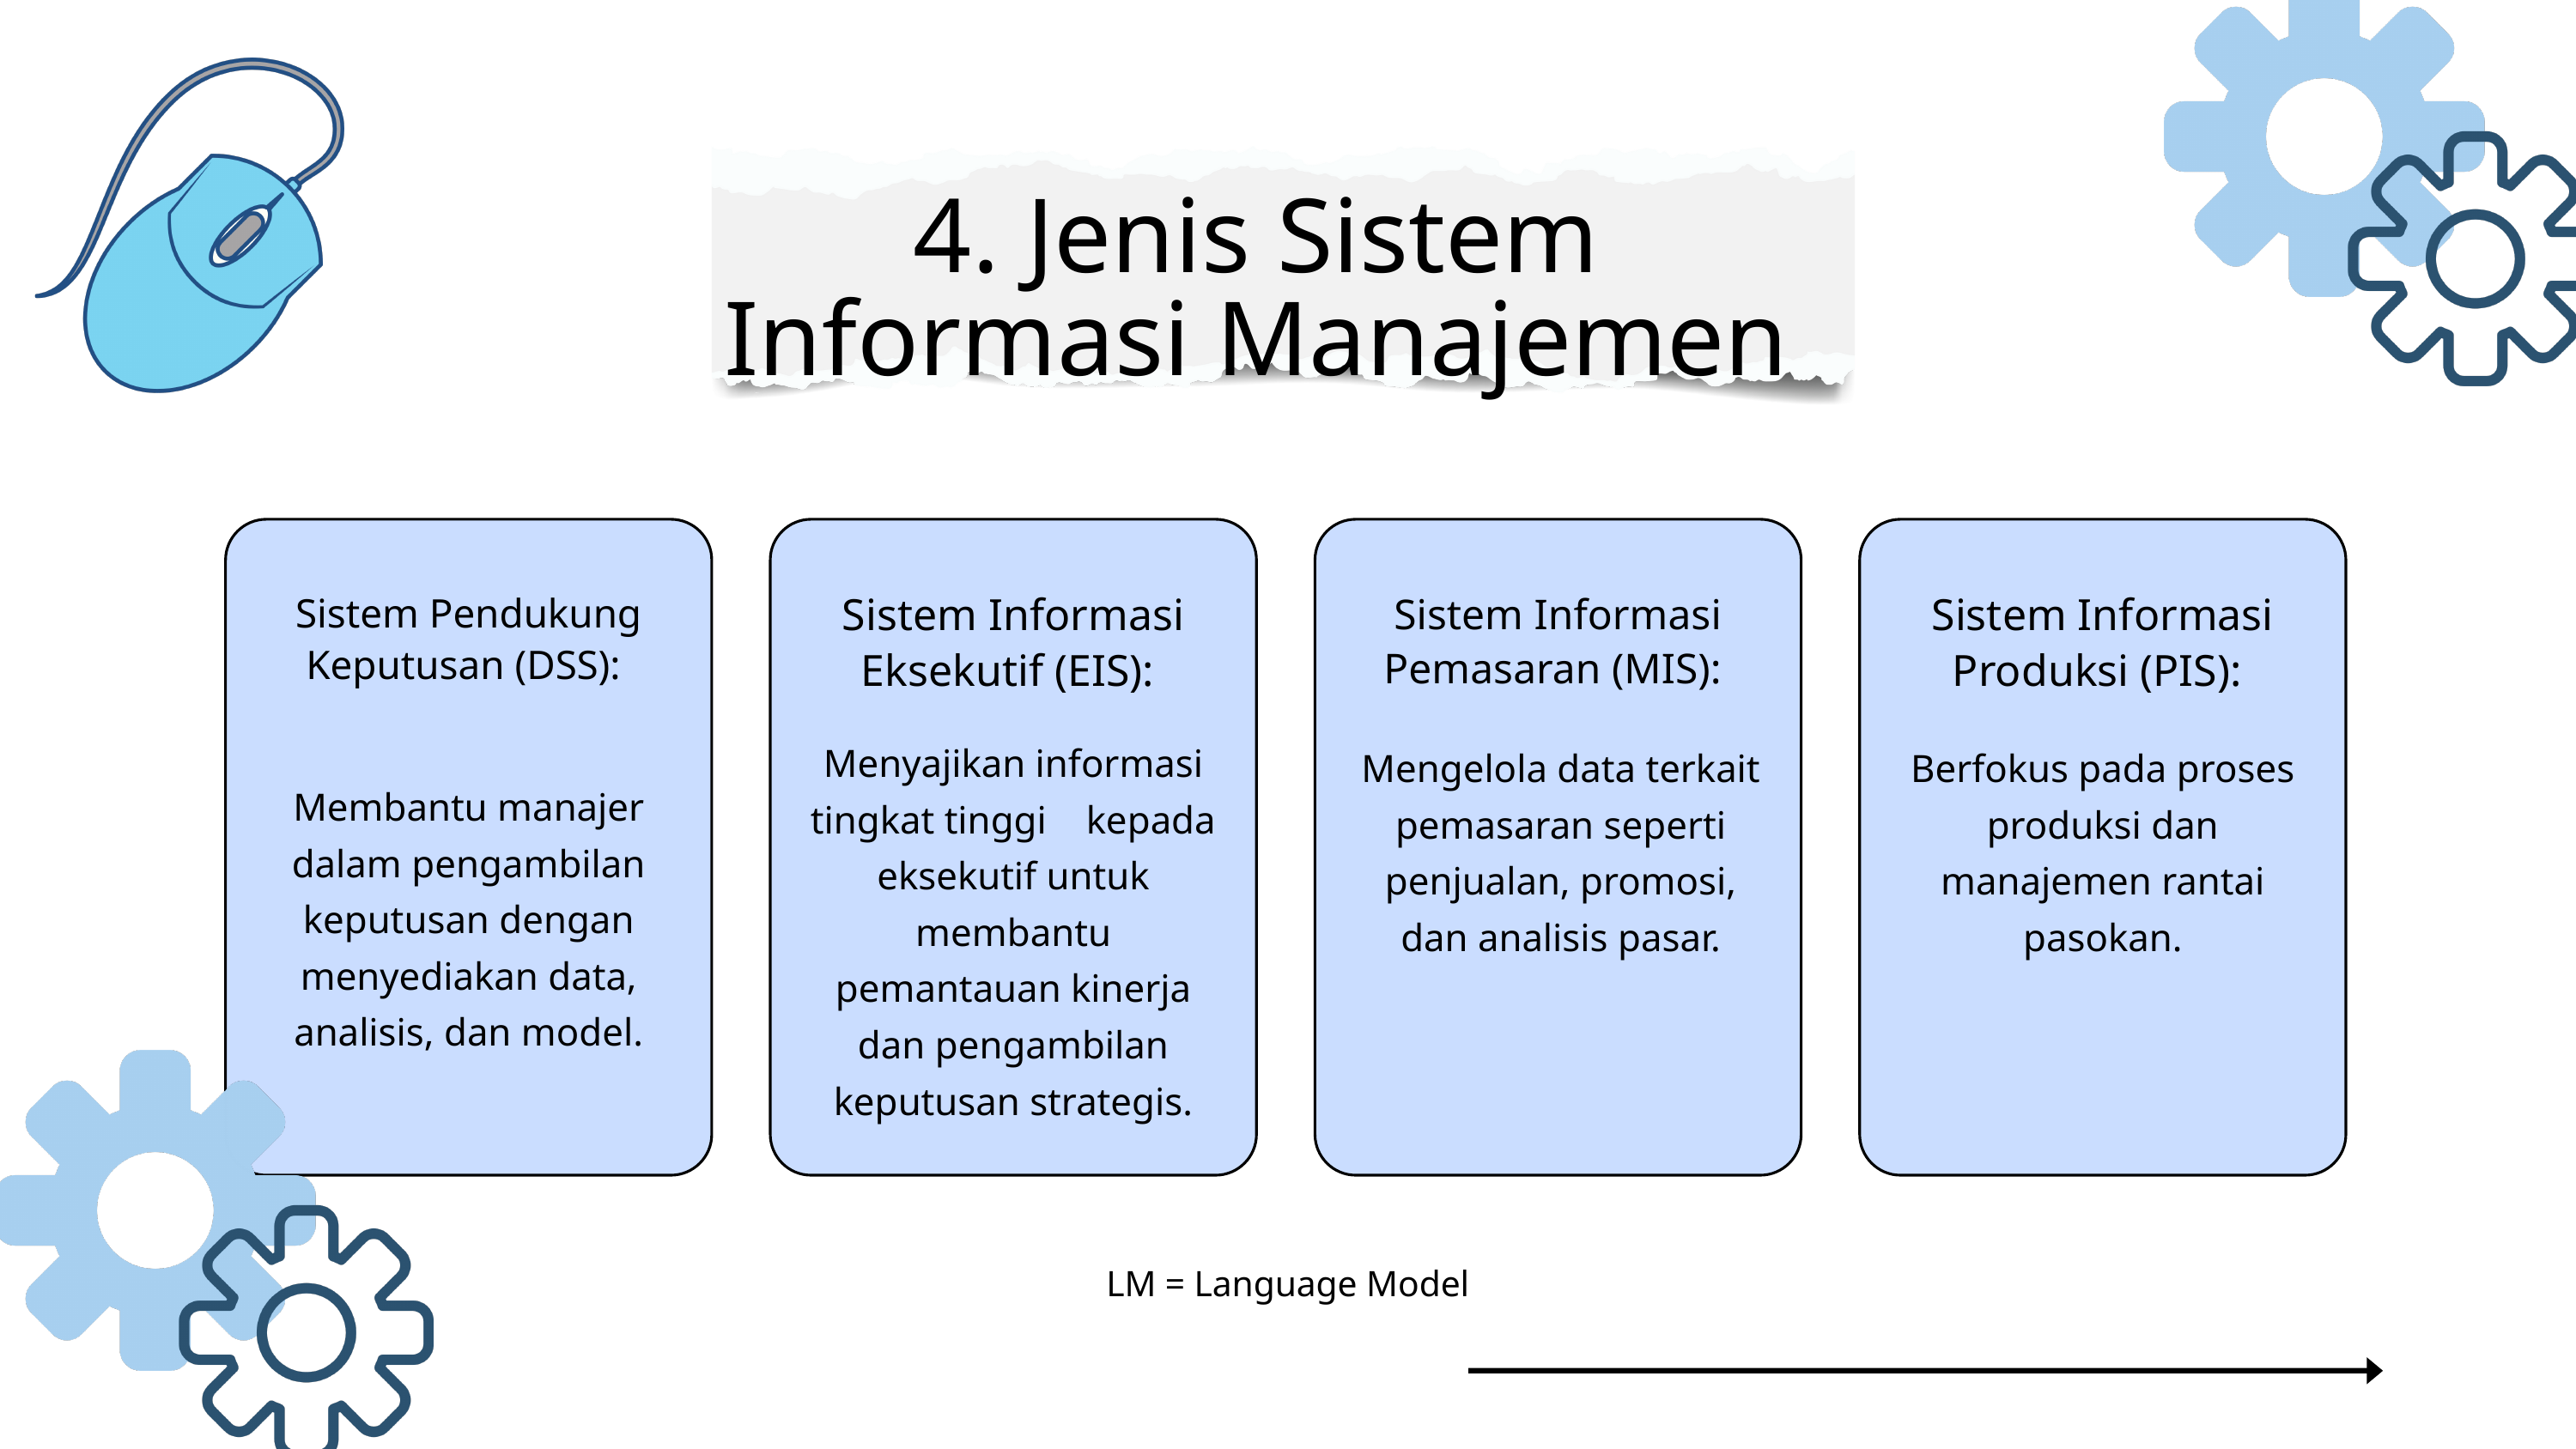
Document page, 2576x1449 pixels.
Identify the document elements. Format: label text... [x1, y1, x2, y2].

text_box [2164, 0, 2576, 386]
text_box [225, 518, 713, 1176]
text_box LM = Language Model [878, 1251, 1698, 1304]
text_box [1468, 1361, 2384, 1380]
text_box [1315, 518, 1801, 1176]
text_box 4. Jenis Sistem Informasi Manajemen [683, 190, 1830, 397]
text_box [711, 146, 1856, 405]
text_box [1859, 518, 2347, 1176]
text_box [0, 1050, 434, 1449]
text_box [769, 518, 1257, 1176]
text_box [34, 58, 344, 405]
